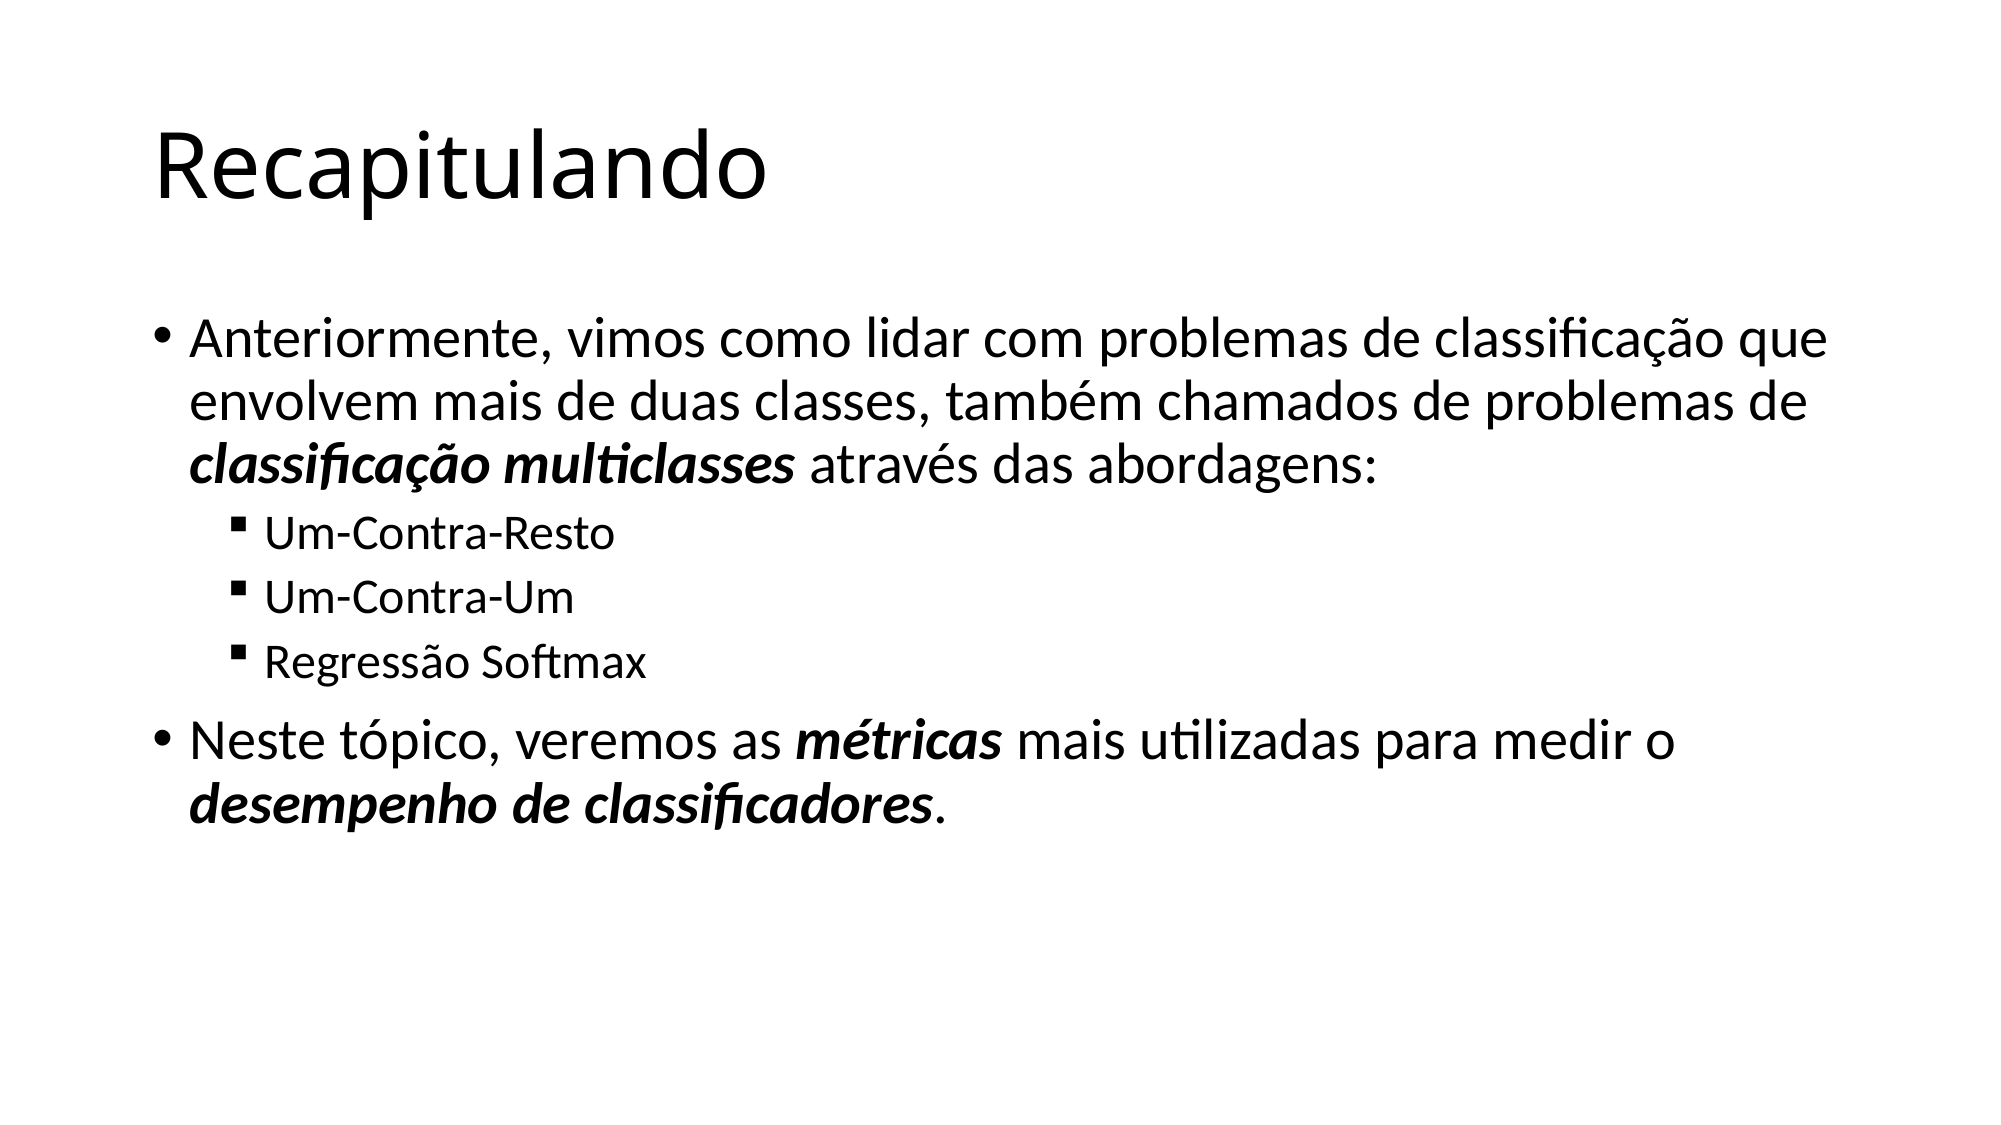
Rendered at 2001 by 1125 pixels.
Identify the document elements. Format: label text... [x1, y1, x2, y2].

title Recapitulando [137, 59, 1863, 278]
list Anteriormente, vimos como lidar com problemas de classificação que envolvem mais de duas classes, também chamados de problemas de classificação multiclasses através das abordagens: Um-Contra-Resto Um-Contra-Um Regressão Softmax Neste tópico, veremos as métricas mais utilizadas para medir o desempenho de classificadores. [137, 299, 1959, 1125]
